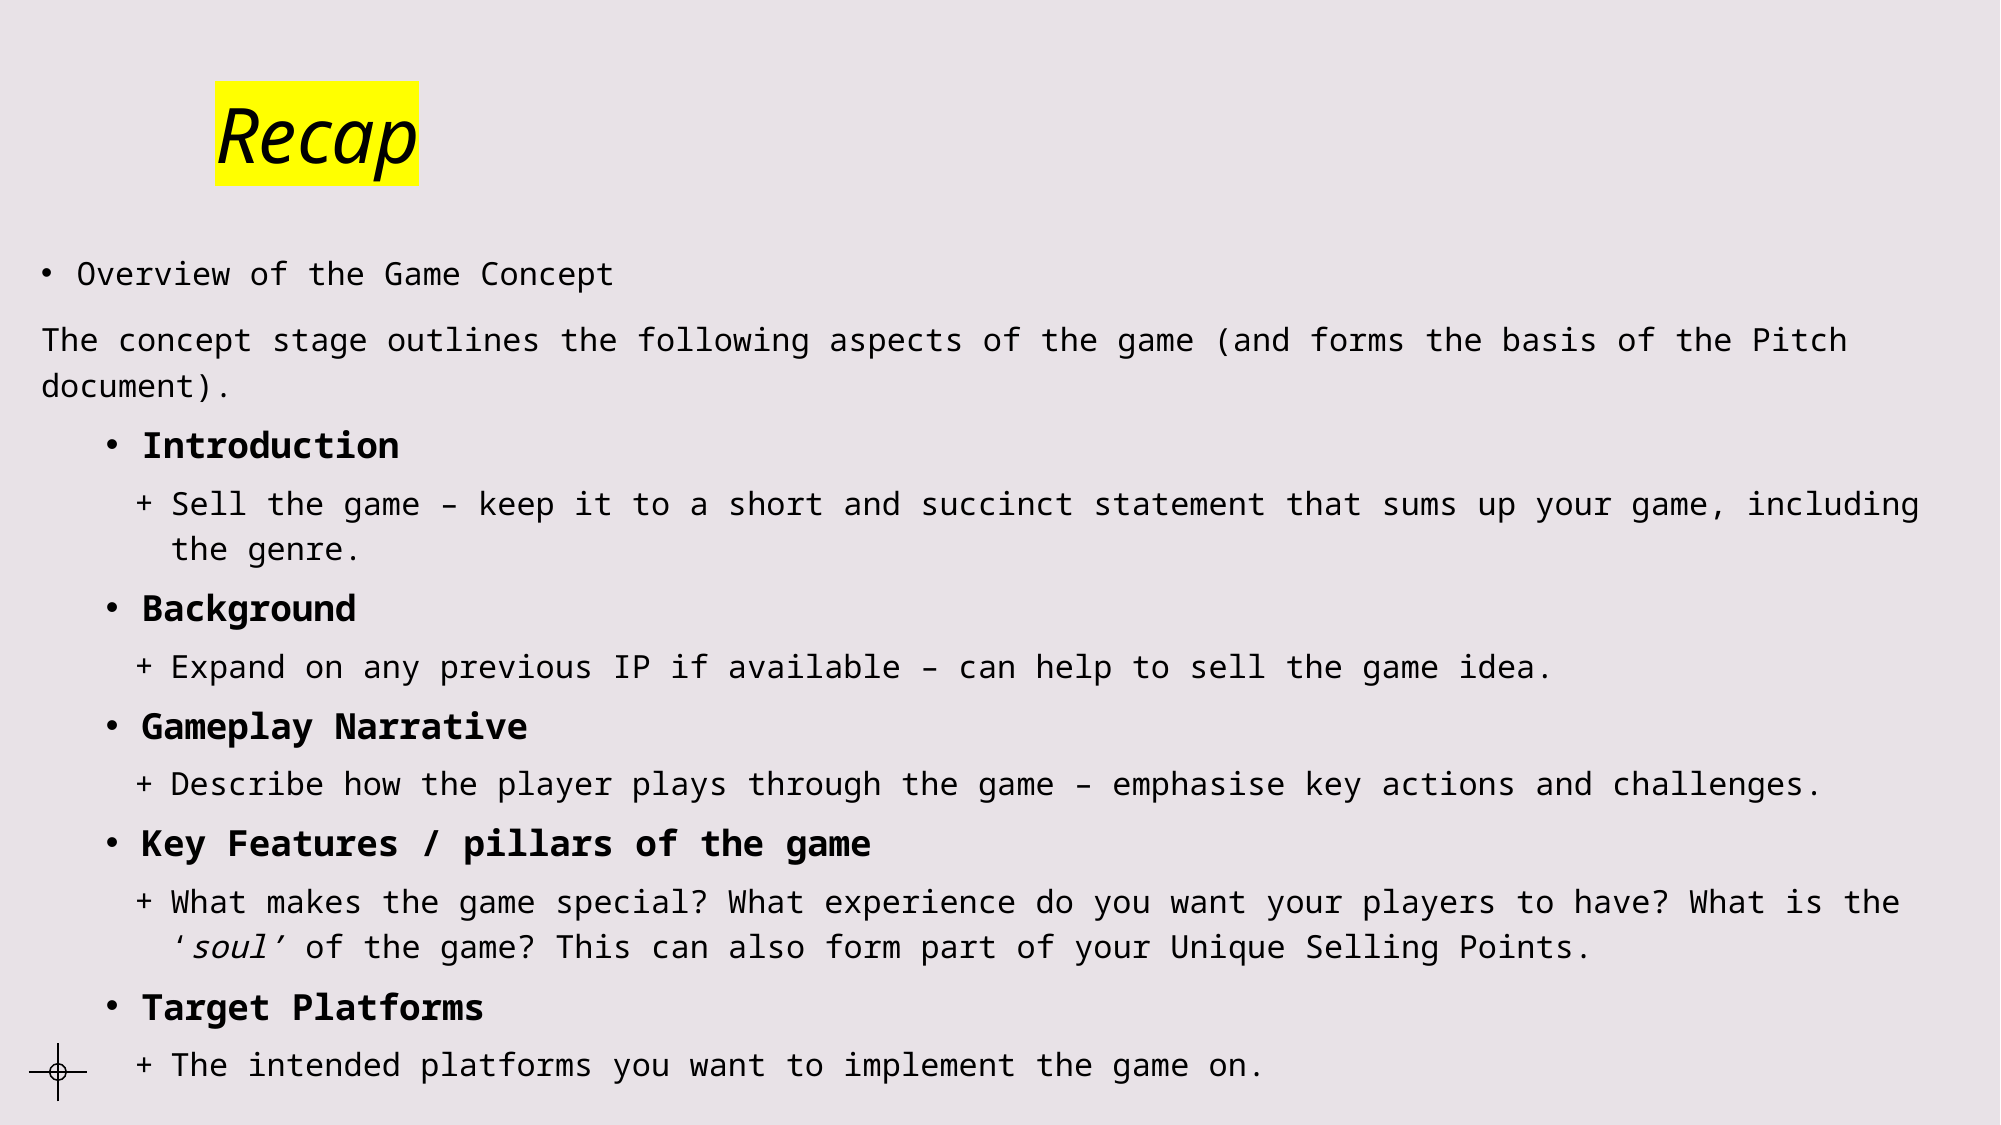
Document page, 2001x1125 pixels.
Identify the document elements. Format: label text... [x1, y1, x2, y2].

list Overview of the Game Concept The concept stage outlines the following aspects of the game (and forms the basis of the Pitch document). Introduction Sell the game – keep it to a short and succinct statement that sums up your game, including the genre. Background Expand on any previous IP if available – can help to sell the game idea. Gameplay Narrative Describe how the player plays through the game – emphasise key actions and challenges. Key Features / pillars of the game What makes the game special? What experience do you want your players to have? What is the ‘soul’ of the game? This can also form part of your Unique Selling Points. Target Platforms The intended platforms you want to implement the game on. [25, 238, 1974, 1098]
title Recap [200, 59, 1758, 186]
